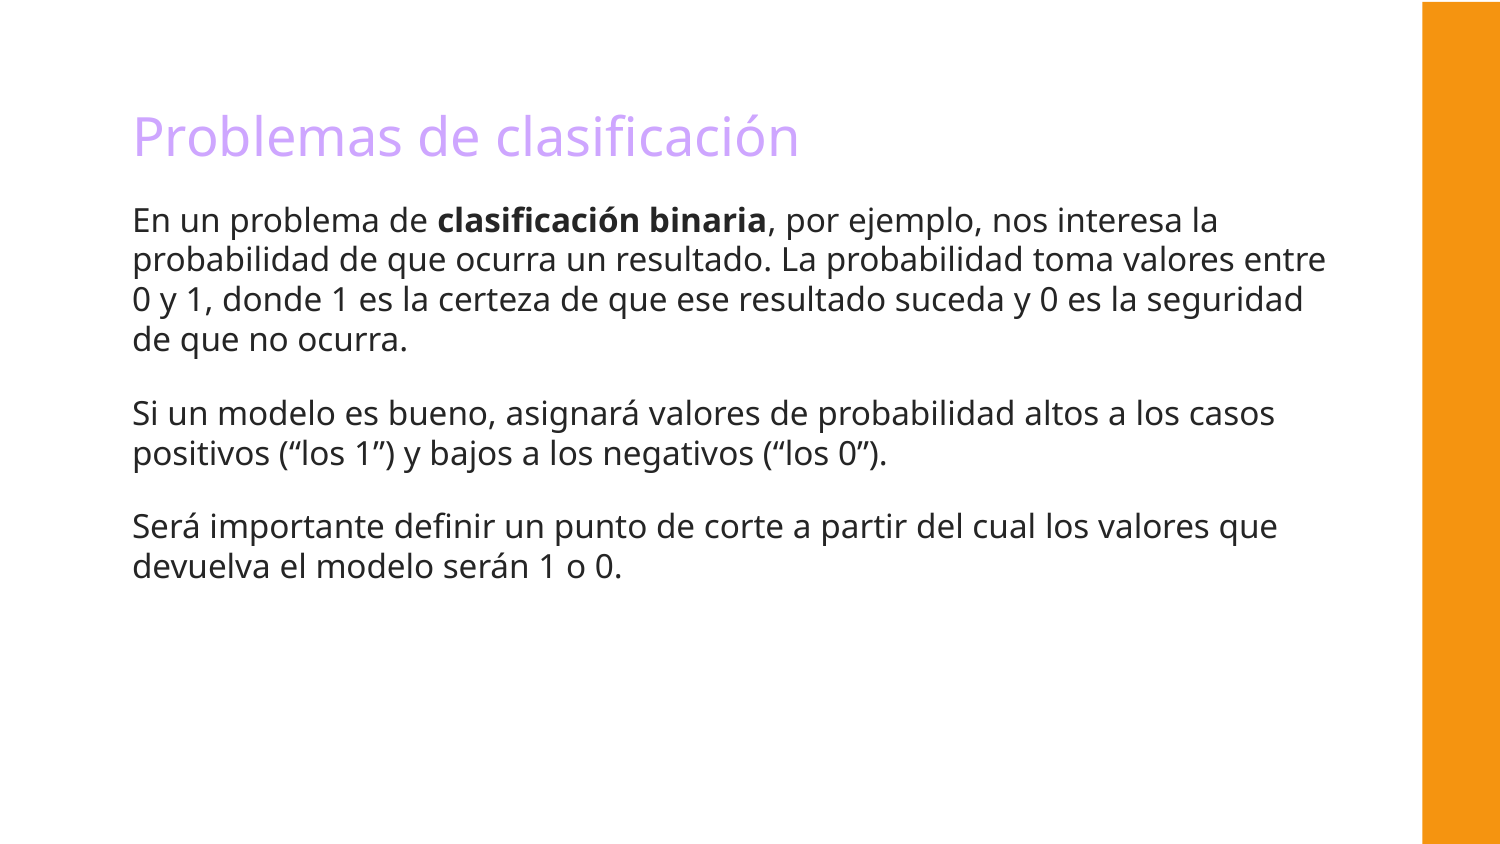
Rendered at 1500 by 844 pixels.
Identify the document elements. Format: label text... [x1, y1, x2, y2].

text_box [1422, 1, 1500, 844]
list En un problema de clasificación binaria, por ejemplo, nos interesa la probabilidad de que ocurra un resultado. La probabilidad toma valores entre 0 y 1, donde 1 es la certeza de que ese resultado suceda y 0 es la seguridad de que no ocurra. Si un modelo es bueno, asignará valores de probabilidad altos a los casos positivos (“los 1”) y bajos a los negativos (“los 0”). Será importante definir un punto de corte a partir del cual los valores que devuelva el modelo serán 1 o 0. [116, 183, 1362, 791]
title Problemas de clasificación [116, 87, 1064, 174]
